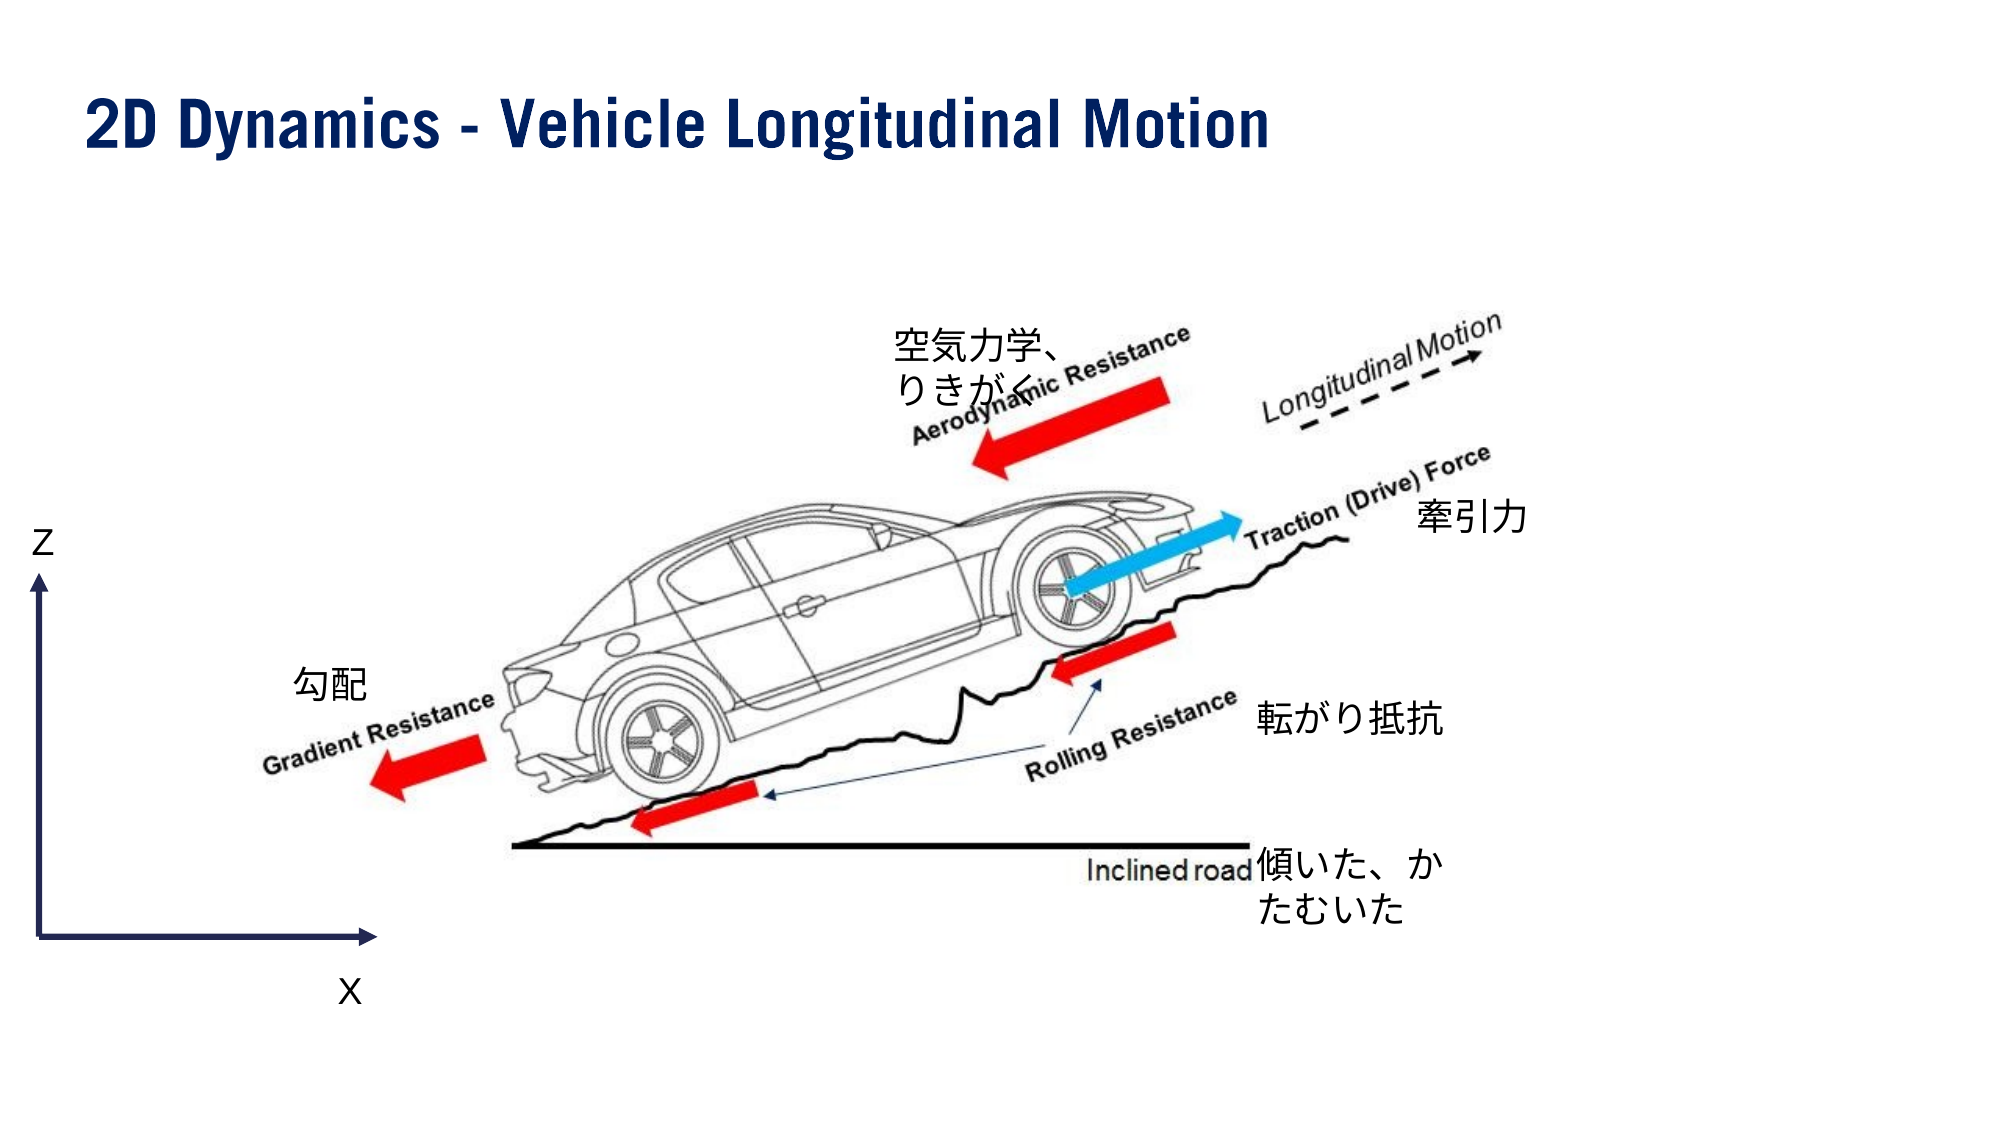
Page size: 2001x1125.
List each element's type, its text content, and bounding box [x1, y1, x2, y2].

text_box [254, 310, 1505, 887]
text_box 転がり抵抗 [1241, 687, 1466, 748]
text_box 牽引力 [1401, 485, 1572, 546]
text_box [83, 82, 1299, 164]
text_box 勾配 [278, 653, 449, 714]
text_box 傾いた、かたむいた [1241, 833, 1466, 939]
text_box X [335, 965, 365, 1013]
text_box [29, 572, 378, 947]
text_box 空気力学、りきがく [878, 314, 1130, 420]
text_box Z [29, 515, 57, 563]
